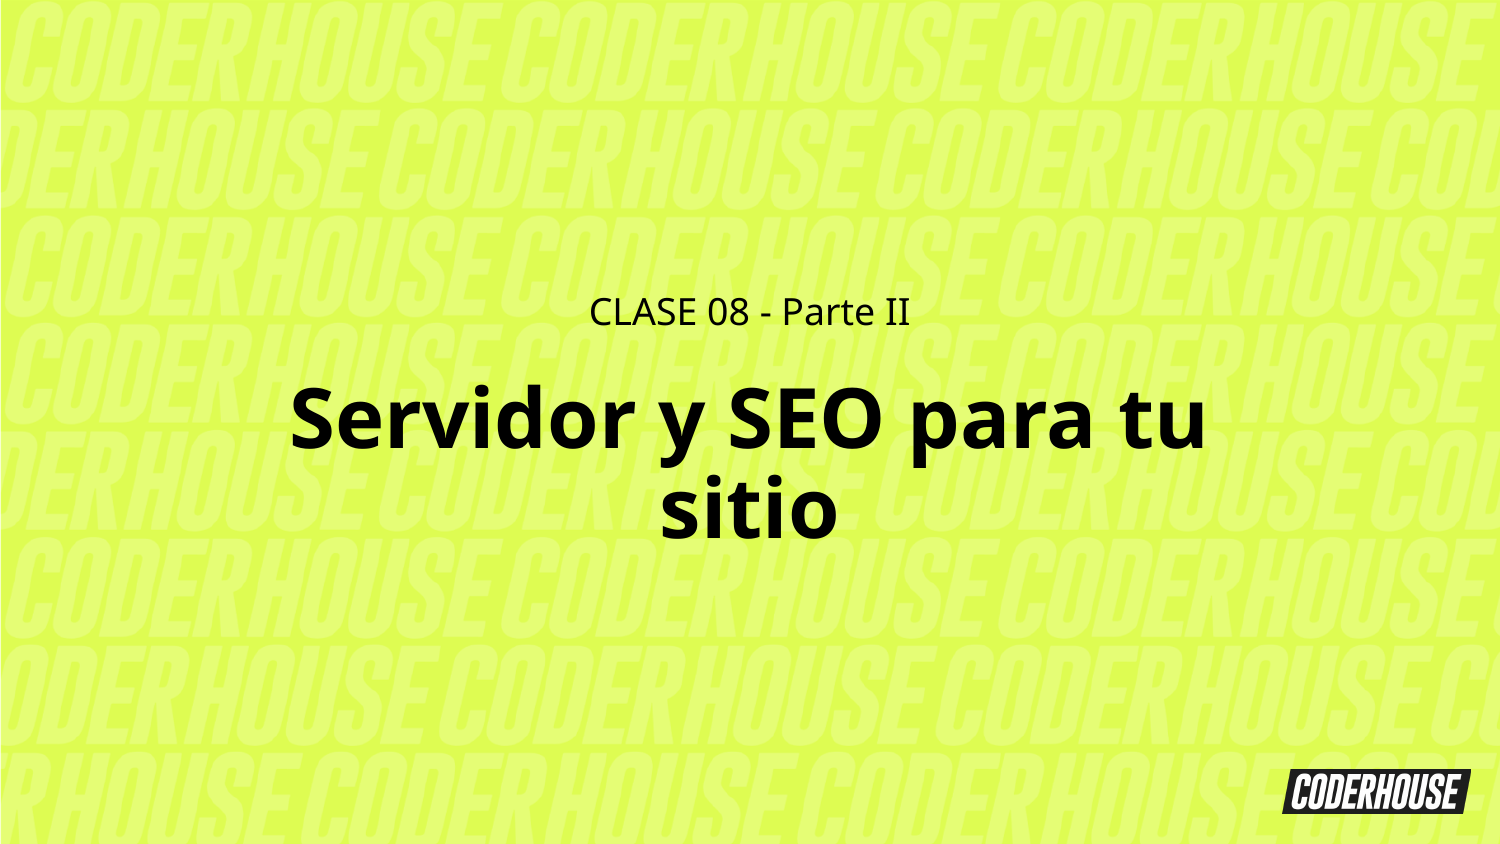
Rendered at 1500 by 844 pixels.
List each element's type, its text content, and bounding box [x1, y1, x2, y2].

text_box Servidor y SEO para tu sitio [239, 361, 1261, 572]
picture [0, 0, 1500, 844]
text_box CLASE 08 - Parte II [239, 273, 1261, 349]
